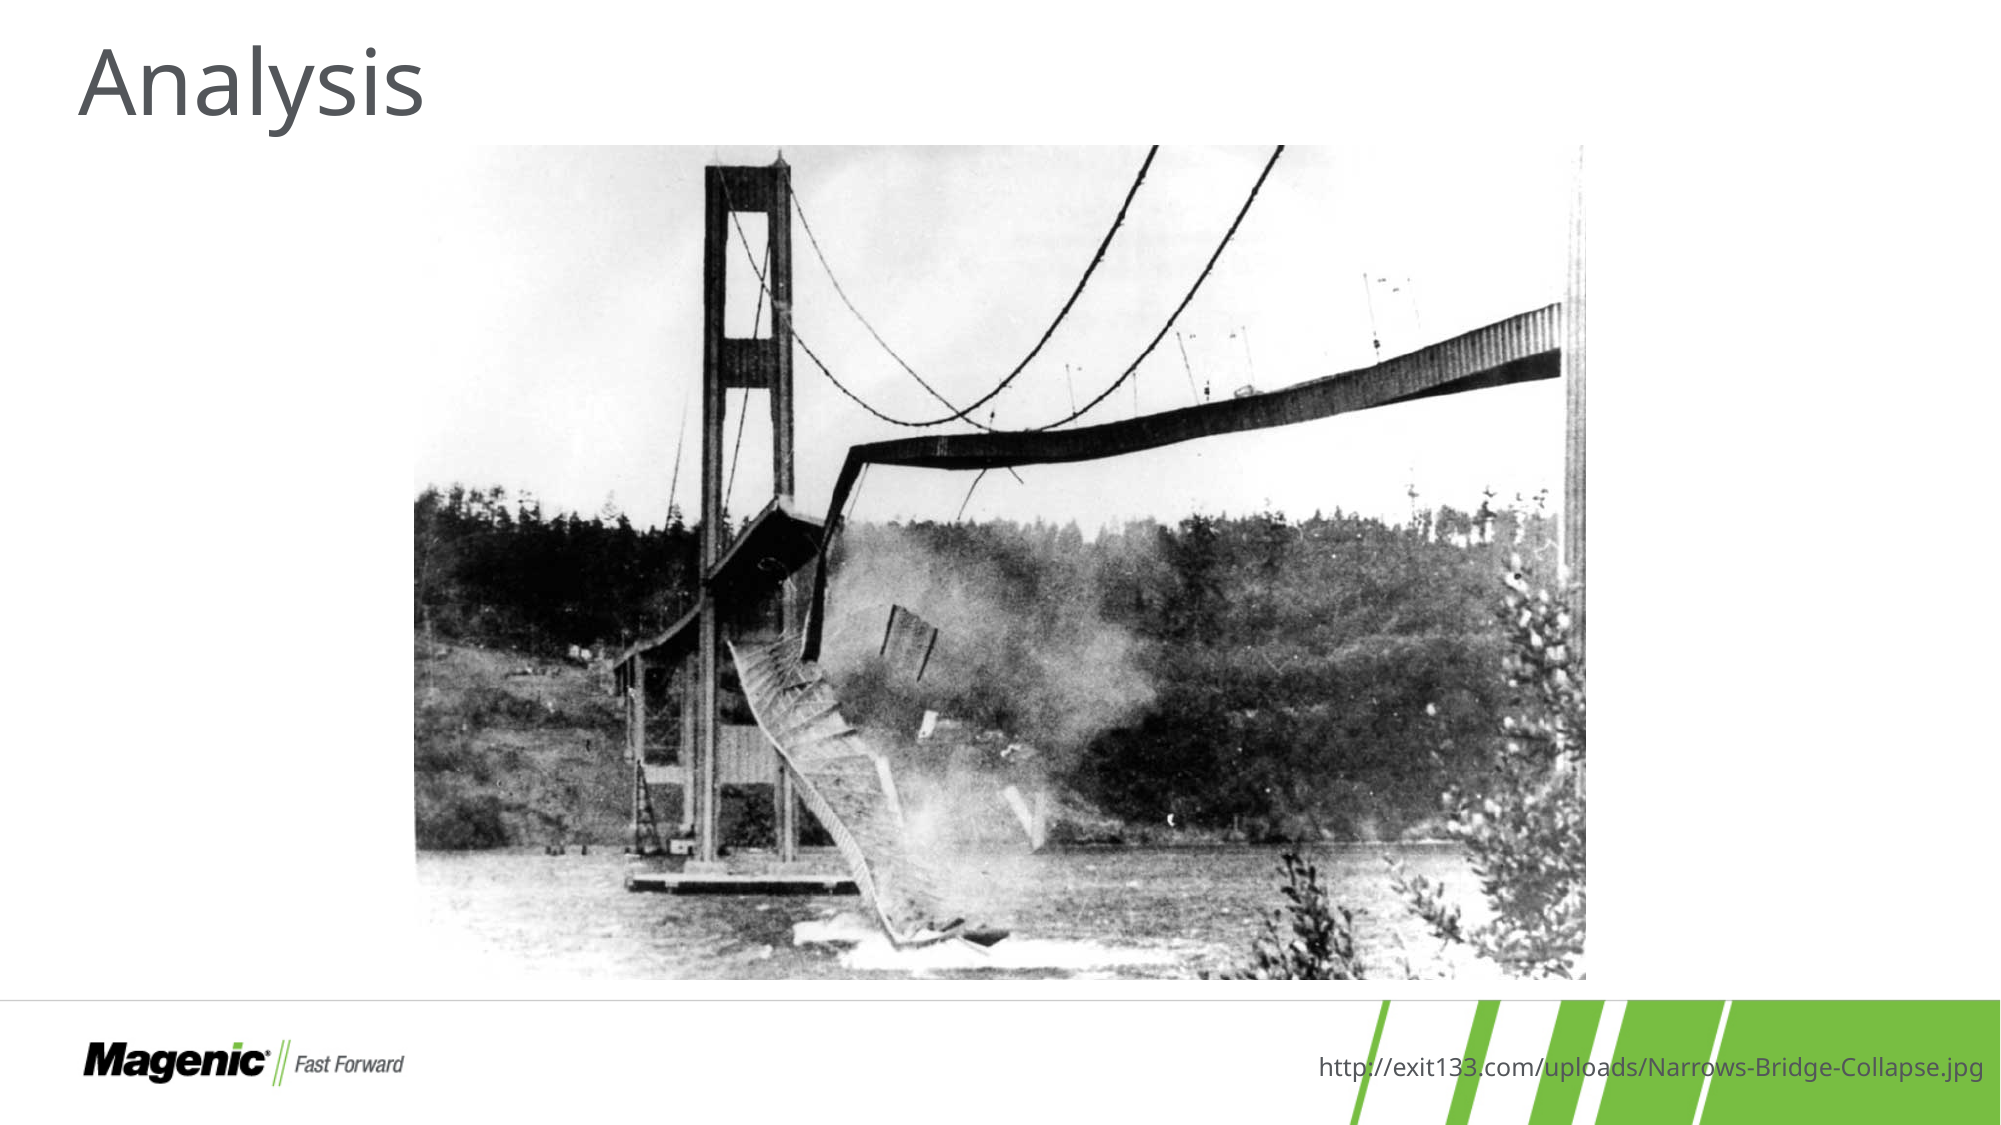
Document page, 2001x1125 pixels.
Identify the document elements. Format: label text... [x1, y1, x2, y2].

picture [0, 0, 2001, 1125]
title Analysis [63, 41, 1938, 131]
text_box http://exit133.com/uploads/Narrows-Bridge-Collapse.jpg [920, 1029, 2000, 1104]
